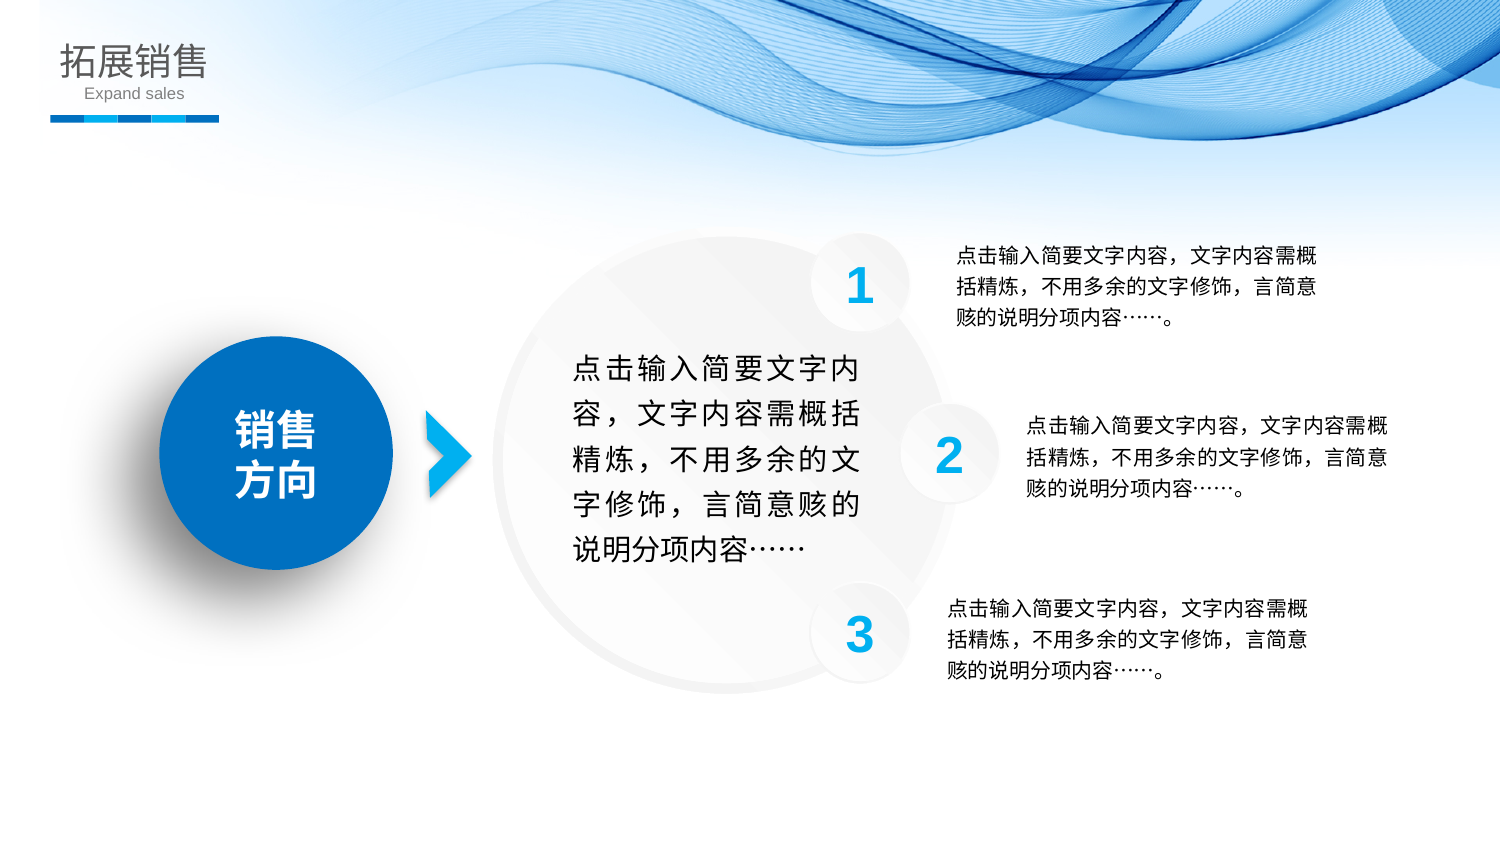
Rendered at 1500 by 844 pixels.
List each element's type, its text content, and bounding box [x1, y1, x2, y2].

text_box [425, 410, 472, 498]
text_box 销售 方向 [234, 403, 318, 504]
text_box [157, 334, 395, 572]
picture [0, 0, 1500, 844]
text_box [0, 31, 280, 123]
text_box 点击输入简要文字内容，文字内容需概括精炼，不用多余的文字修饰，言简意赅的说明分项内容……。 [965, 236, 1317, 330]
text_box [898, 401, 1002, 505]
text_box 点击输入简要文字内容，文字内容需概括精炼，不用多余的文字修饰，言简意赅的说明分项内容……。 [1026, 406, 1388, 501]
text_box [492, 226, 961, 694]
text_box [808, 580, 912, 684]
text_box 点击输入简要文字内容，文字内容需概括精炼，不用多余的文字修饰，言简意赅的说明分项内容……。 [965, 589, 1309, 684]
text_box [808, 231, 912, 334]
